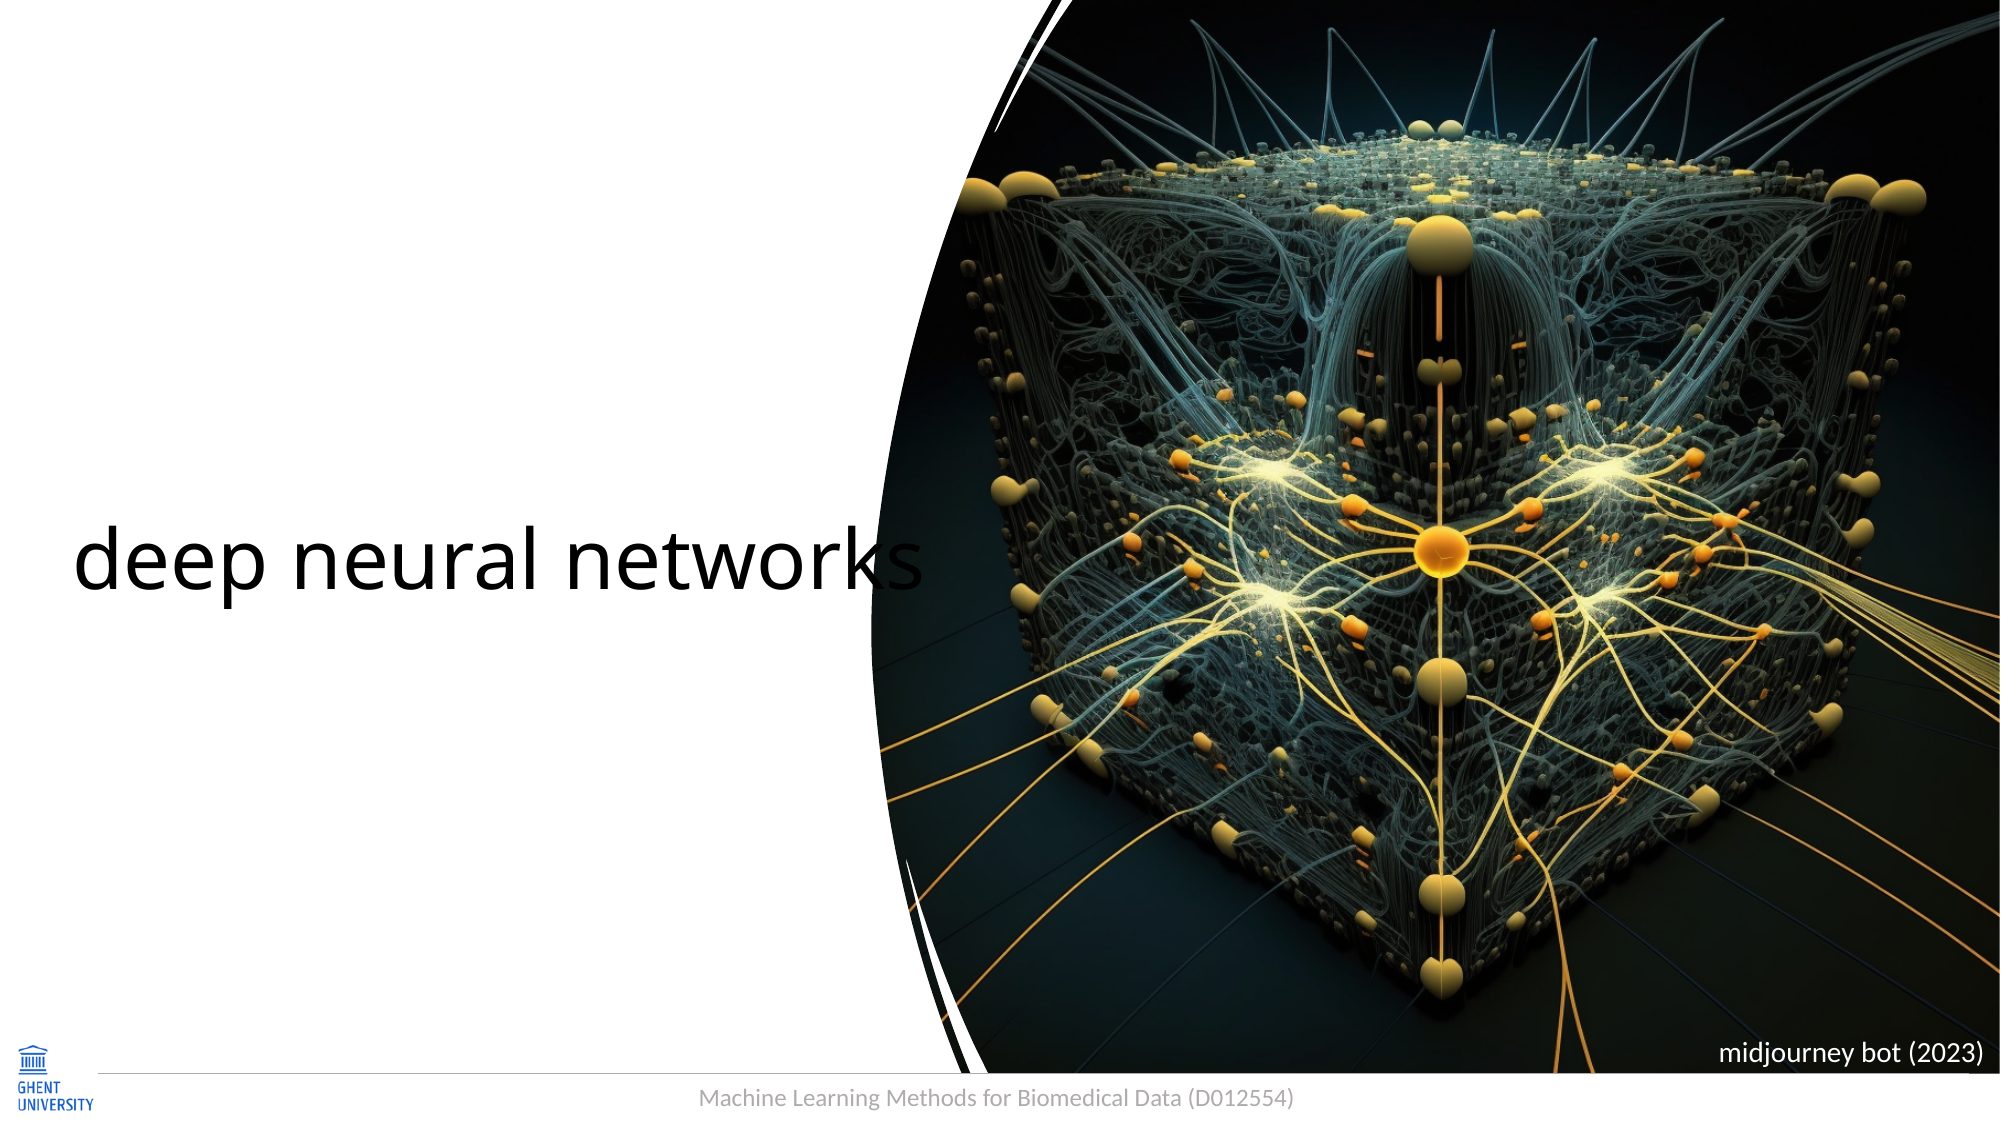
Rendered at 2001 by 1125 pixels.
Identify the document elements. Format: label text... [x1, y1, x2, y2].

picture [871, 0, 2000, 1074]
text_box deep neural networks [57, 29, 871, 615]
picture [10, 1031, 101, 1118]
text_box Machine Learning Methods for Biomedical Data (D012554) [10, 1074, 1990, 1120]
